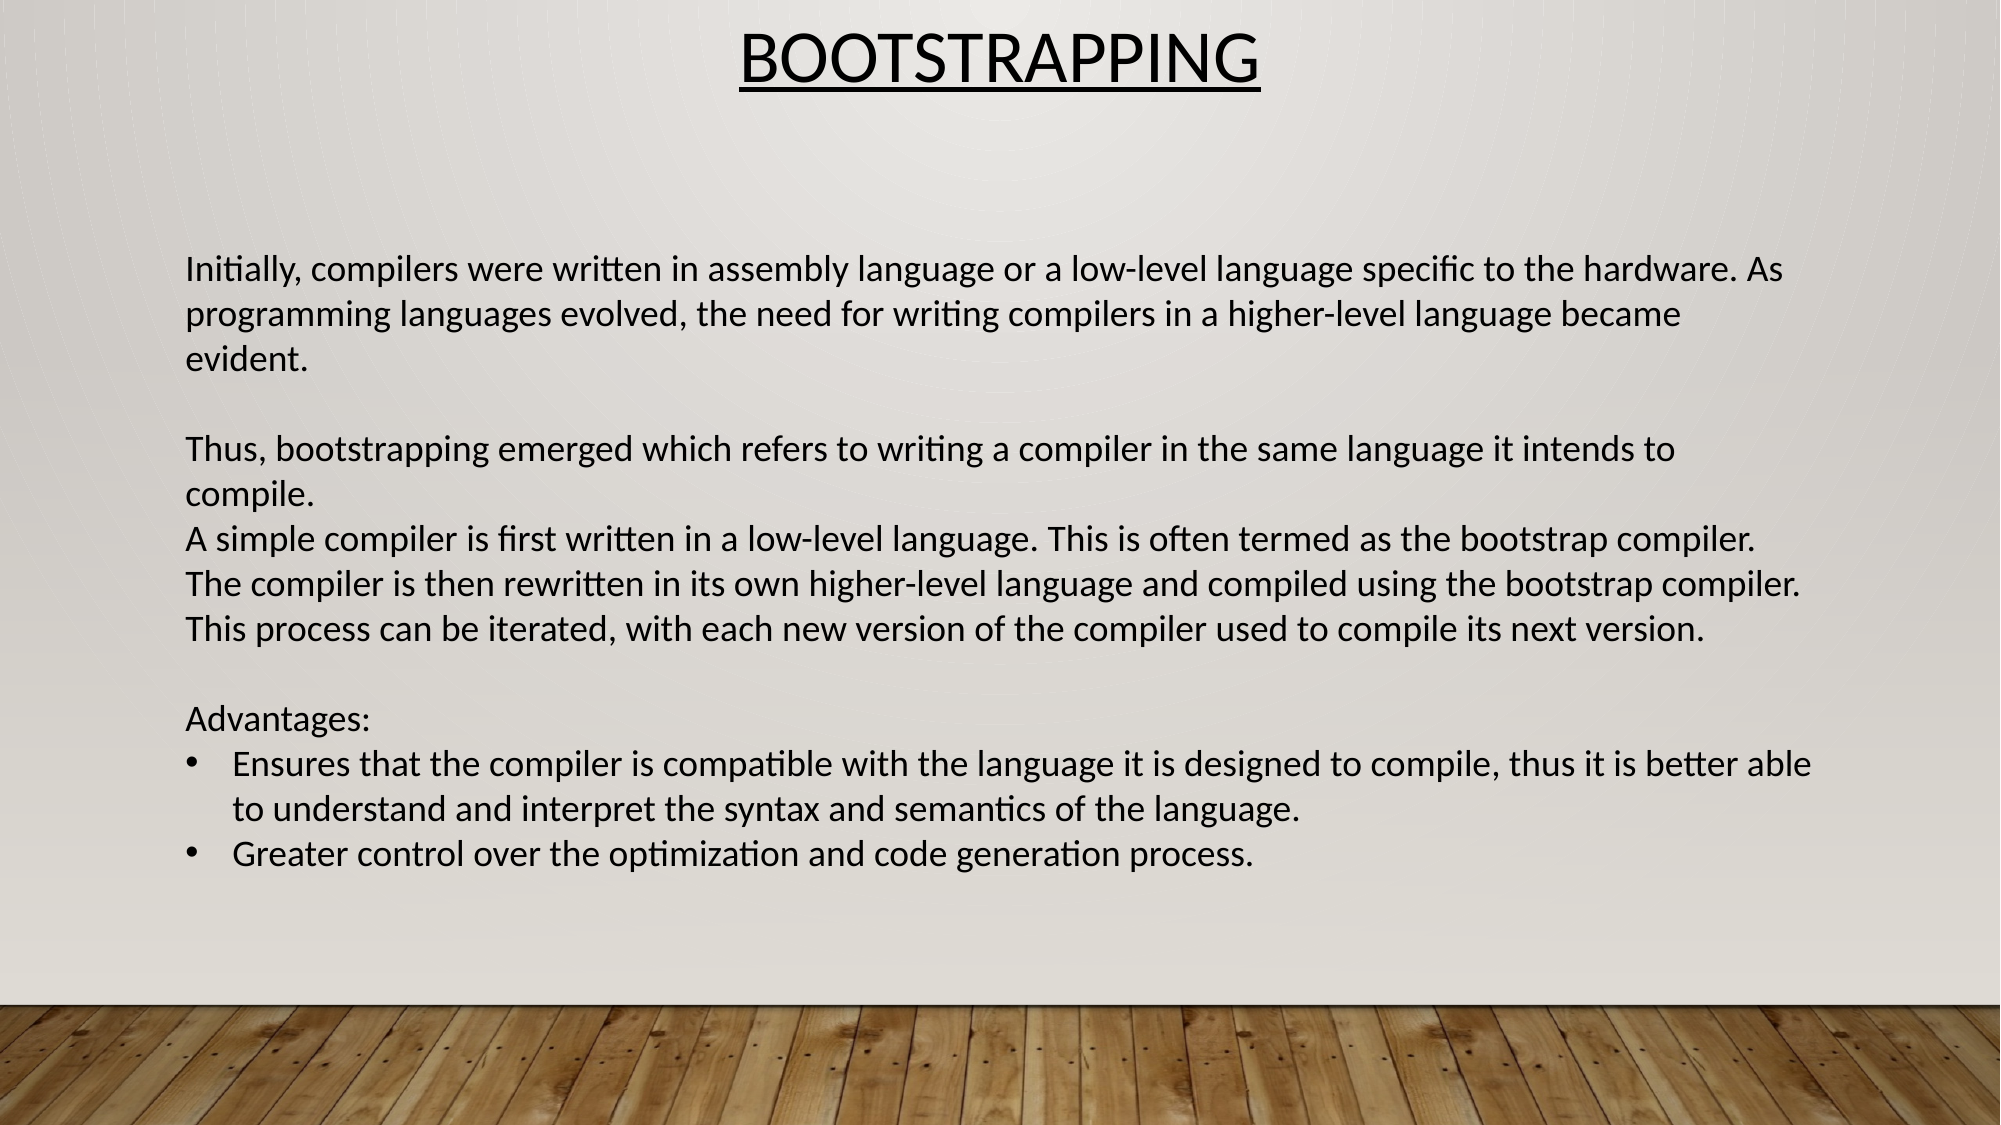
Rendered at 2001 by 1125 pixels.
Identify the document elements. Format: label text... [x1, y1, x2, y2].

text_box BOOTSTRAPPING [390, 0, 1610, 105]
text_box Initially, compilers were written in assembly language or a low-level language specific to the hardware. As programming languages evolved, the need for writing compilers in a higher-level language became evident. Thus, bootstrapping emerged which refers to writing a compiler in the same language it intends to compile. A simple compiler is first written in a low-level language. This is often termed as the bootstrap compiler. The compiler is then rewritten in its own higher-level language and compiled using the bootstrap compiler. This process can be iterated, with each new version of the compiler used to compile its next version. Advantages: Ensures that the compiler is compatible with the language it is designed to compile, thus it is better able to understand and interpret the syntax and semantics of the language. Greater control over the optimization and code generation process. [170, 236, 1830, 882]
picture [0, 1005, 2000, 1125]
